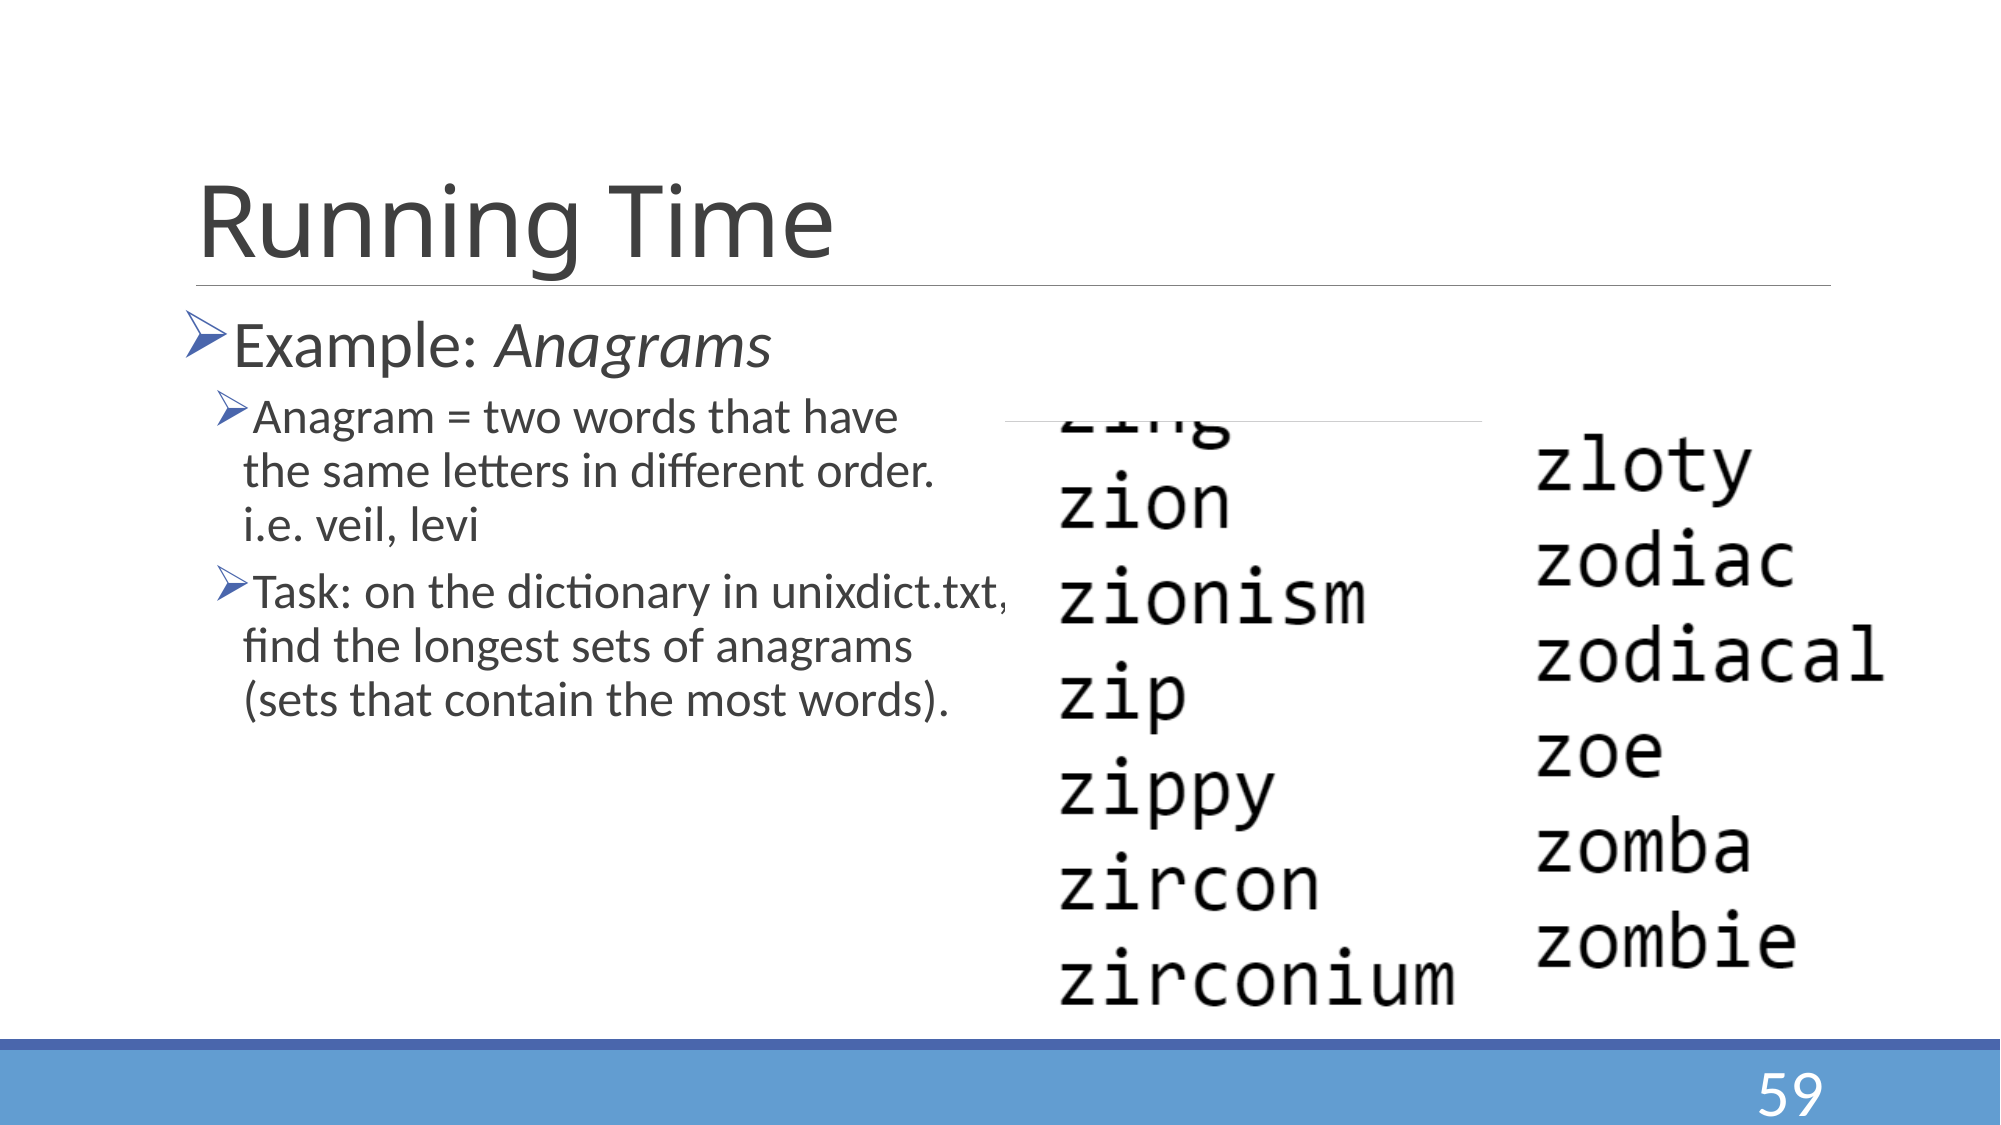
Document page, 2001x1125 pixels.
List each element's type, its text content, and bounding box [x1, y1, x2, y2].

list Example: Anagrams Anagram = two words that have the same letters in different order. i.e. veil, levi Task: on the dictionary in unixdict.txt, find the longest sets of anagrams (sets that contain the most words). [180, 302, 1830, 963]
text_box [1004, 421, 1961, 1029]
slide_number 59 [1624, 1059, 1840, 1120]
title Running Time [180, 47, 1830, 285]
